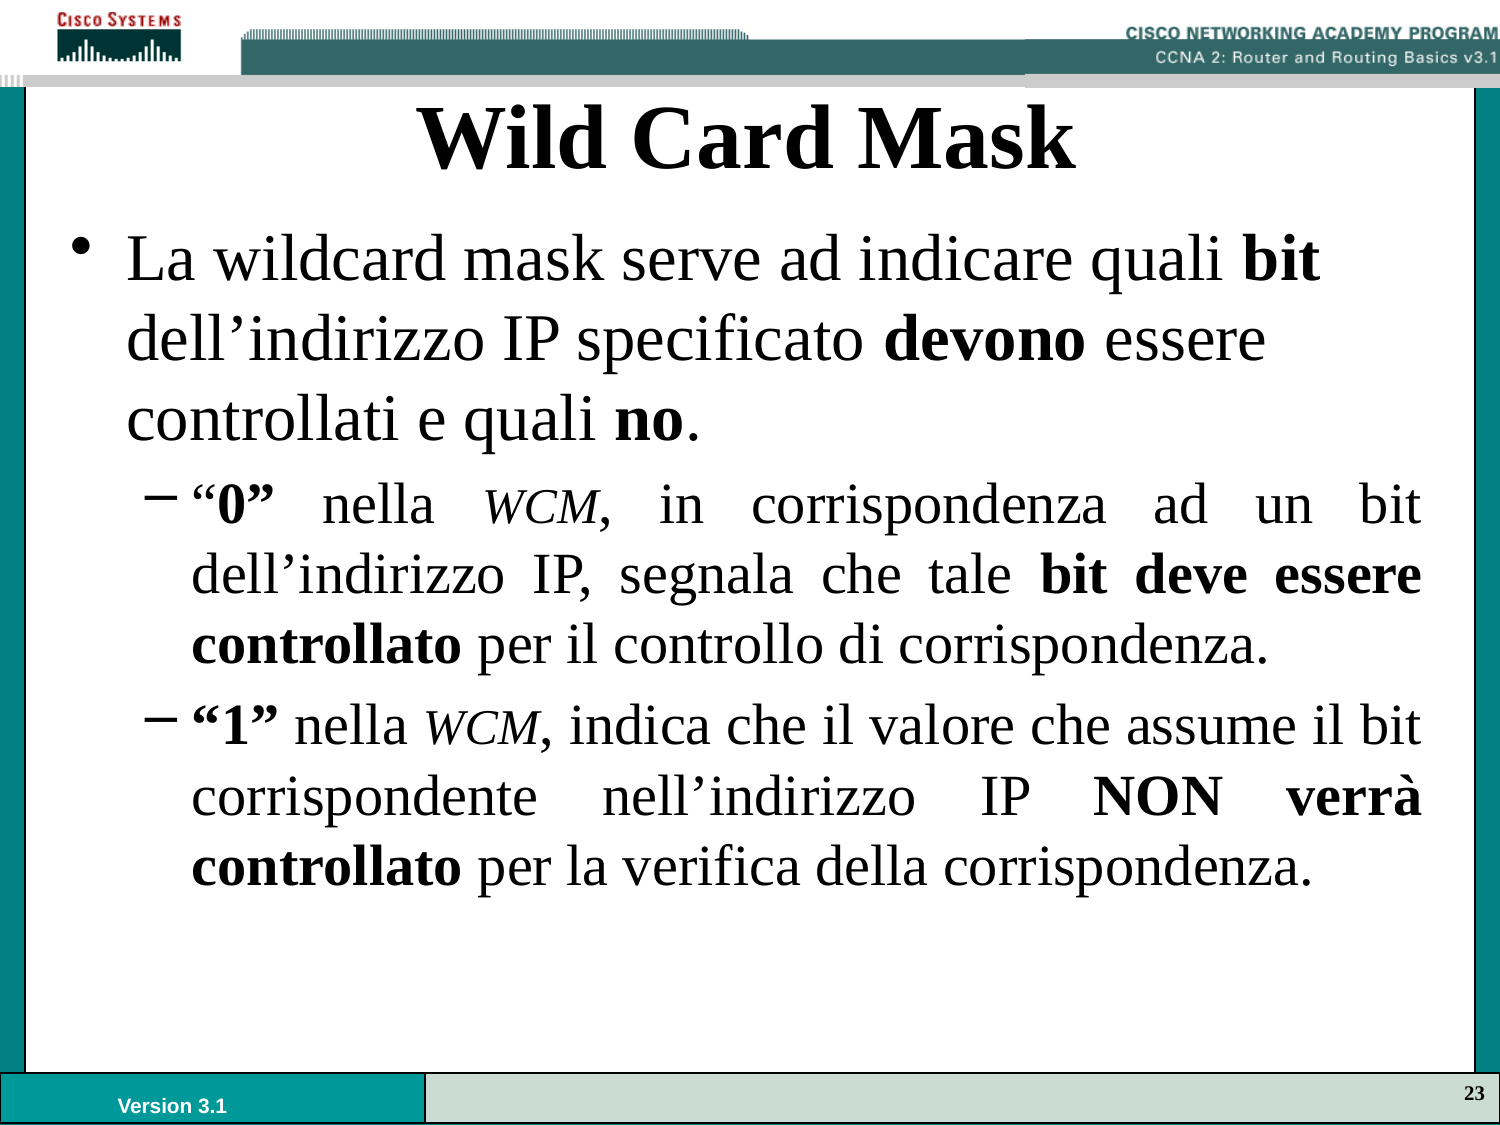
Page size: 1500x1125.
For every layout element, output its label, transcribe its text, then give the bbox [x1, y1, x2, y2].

picture [0, 0, 1500, 88]
list La wildcard mask serve ad indicare quali bit dell’indirizzo IP specificato devono essere controllati e quali no. “0” nella WCM, in corrispondenza ad un bit dell’indirizzo IP, segnala che tale bit deve essere controllato per il controllo di corrispondenza. “1” nella WCM, indica che il valore che assume il bit corrispondente nell’indirizzo IP NON verrà controllato per la verifica della corrispondenza. [54, 205, 1438, 1022]
title Wild Card Mask [54, 82, 1438, 181]
